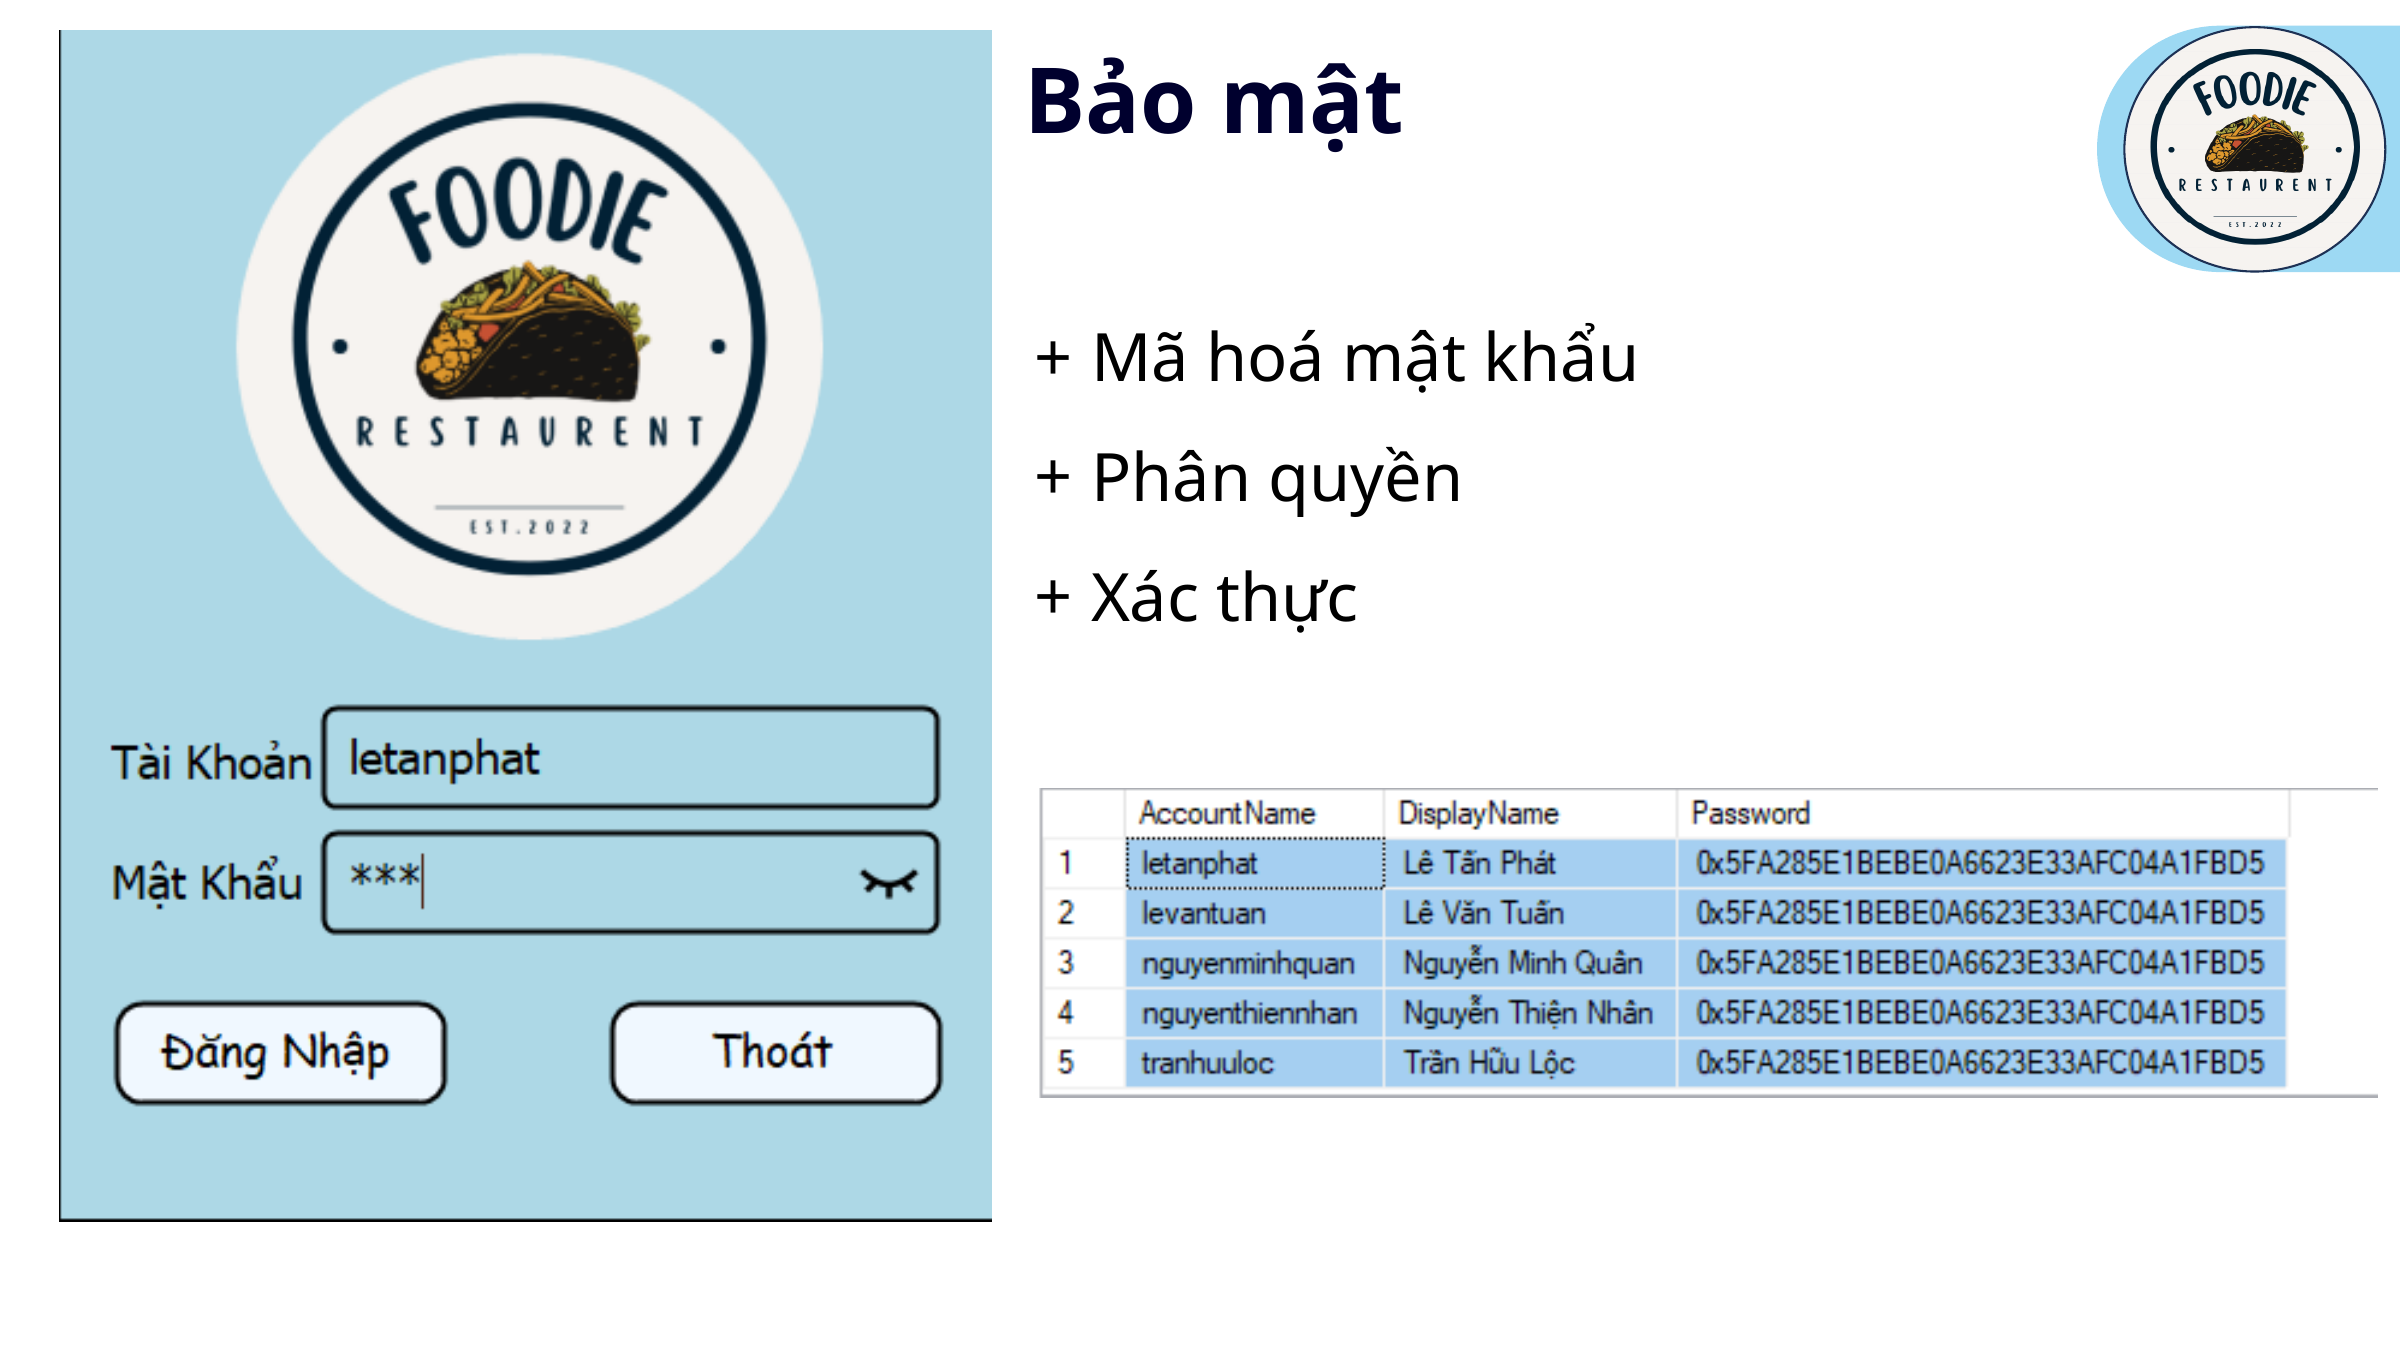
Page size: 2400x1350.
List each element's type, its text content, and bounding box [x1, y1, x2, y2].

picture [59, 30, 992, 1222]
text_box Mã hoá mật khẩu Phân quyền Xác thực [1020, 267, 1787, 643]
text_box Bảo mật [1009, 30, 1419, 159]
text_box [2106, 20, 2400, 278]
picture [1038, 788, 2378, 1098]
